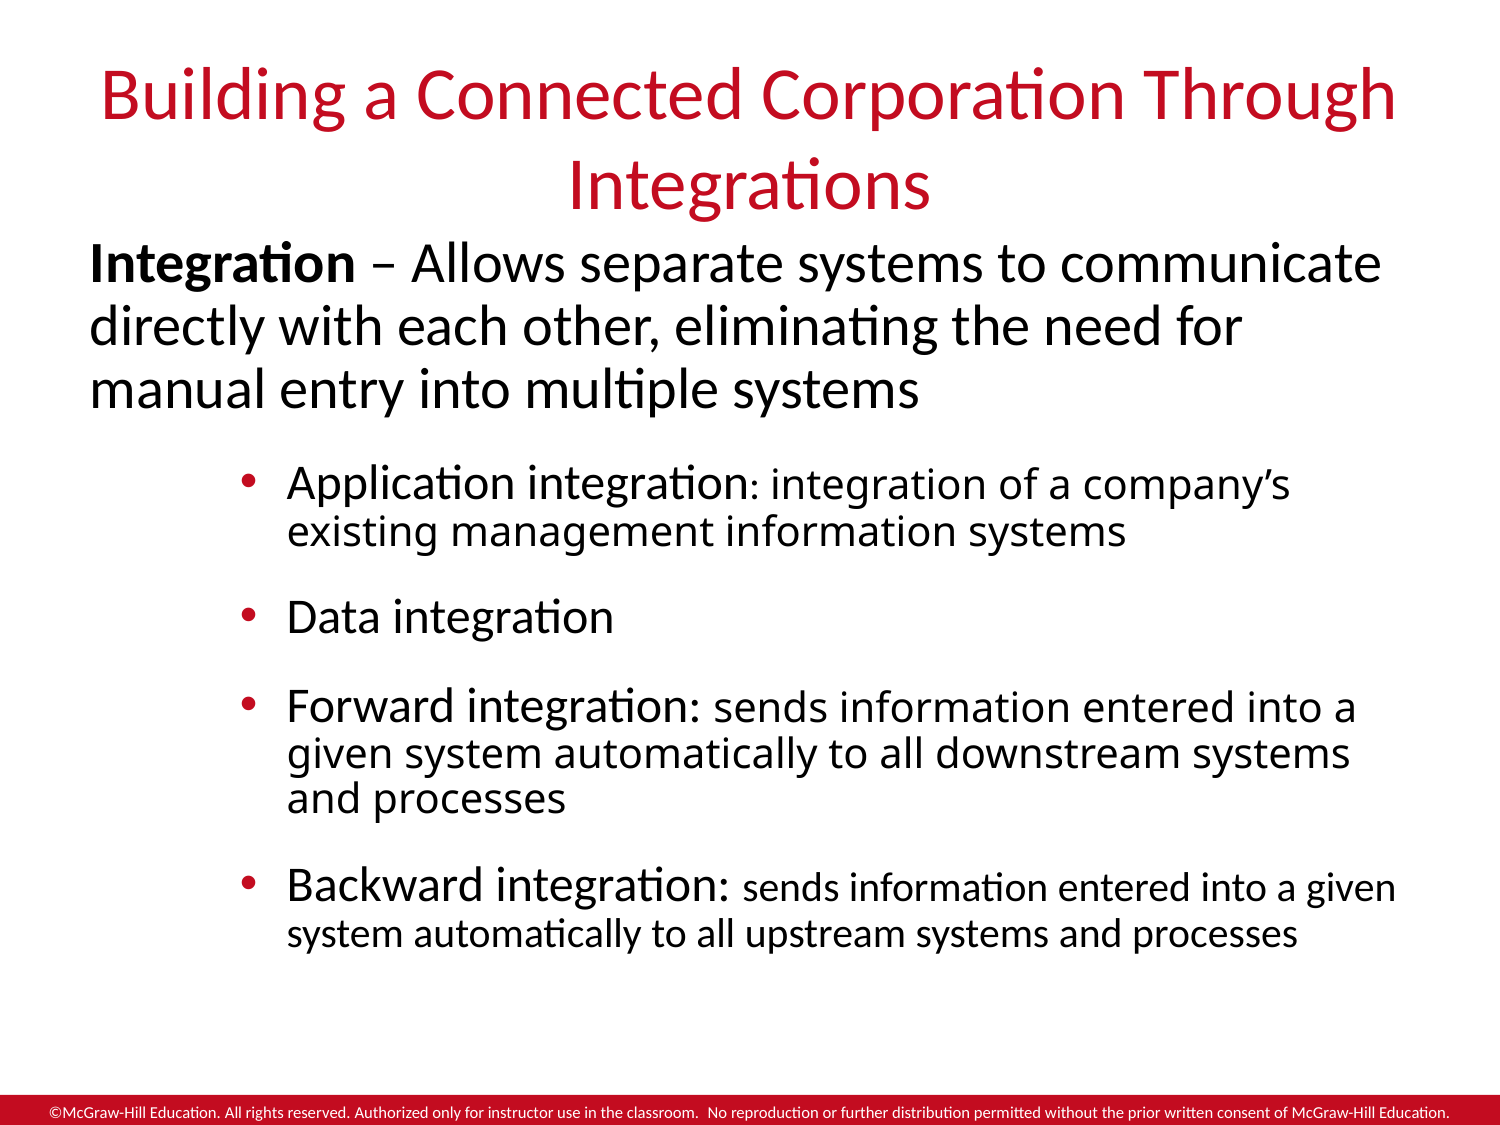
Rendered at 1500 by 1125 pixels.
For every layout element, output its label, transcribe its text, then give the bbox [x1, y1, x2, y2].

list Integration – Allows separate systems to communicate directly with each other, eliminating the need for manual entry into multiple systems Application integration: integration of a company’s existing management information systems Data integration Forward integration: sends information entered into a given system automatically to all downstream systems and processes Backward integration: sends information entered into a given system automatically to all upstream systems and processes [75, 224, 1425, 1075]
title Building a Connected Corporation Through Integrations [0, 37, 1500, 138]
